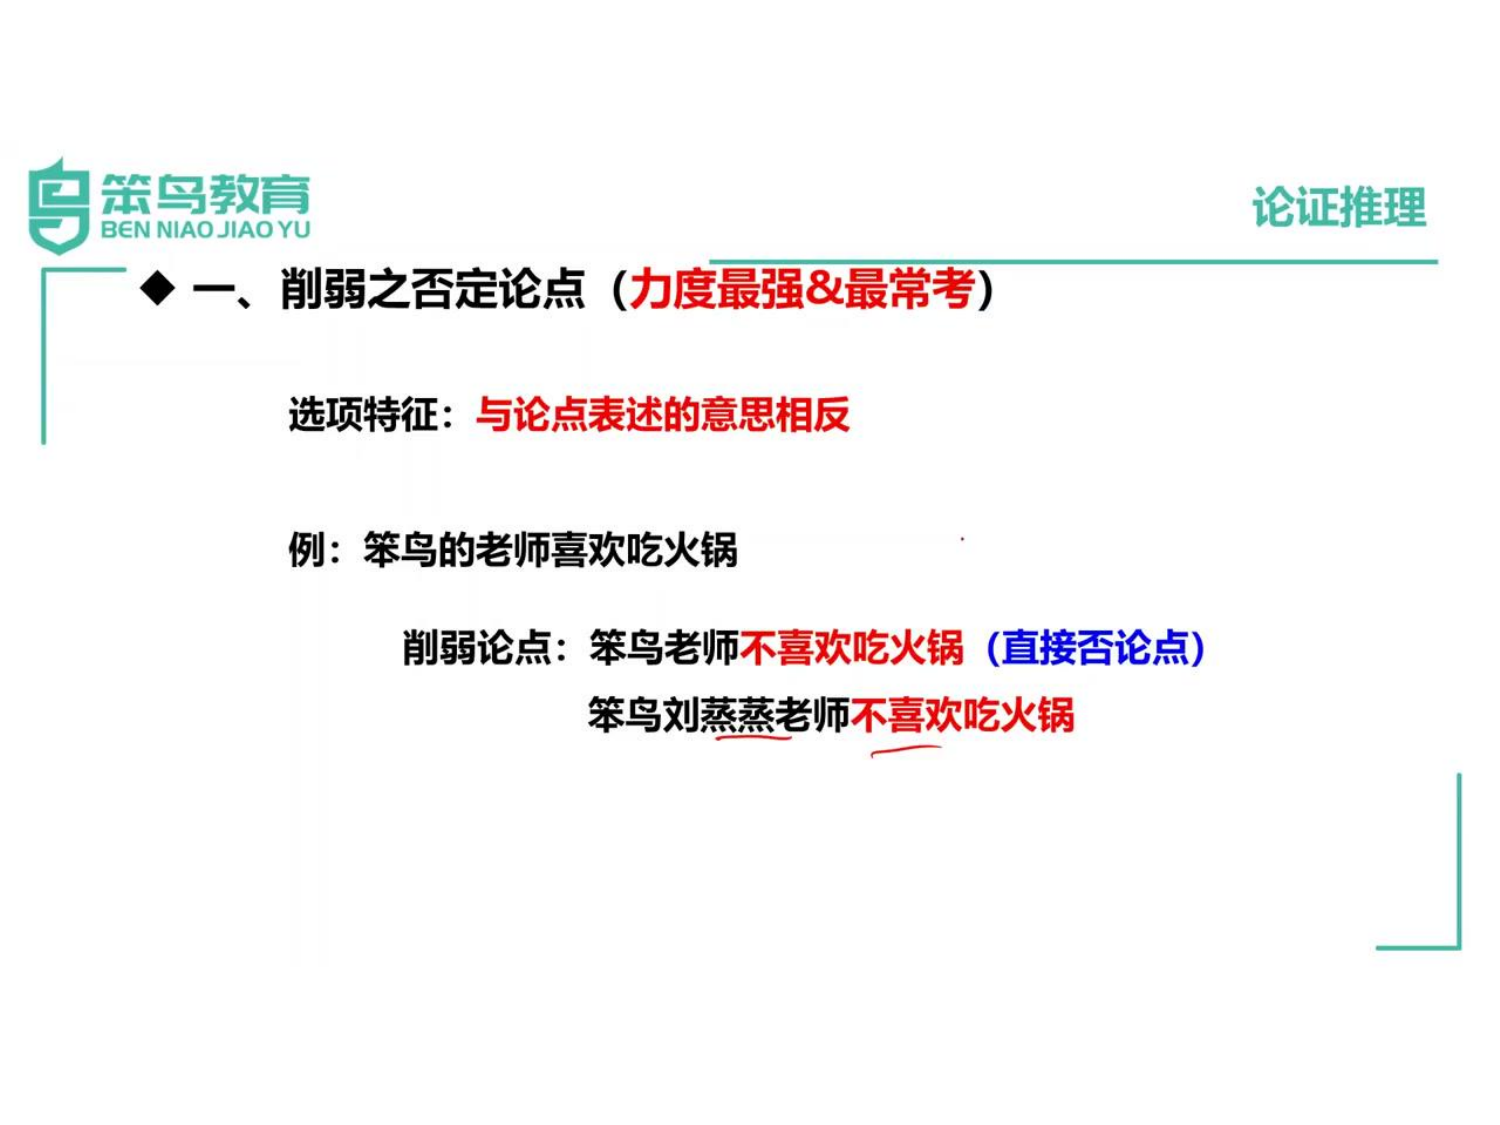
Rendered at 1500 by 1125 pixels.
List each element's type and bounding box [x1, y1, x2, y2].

picture [0, 140, 1500, 985]
